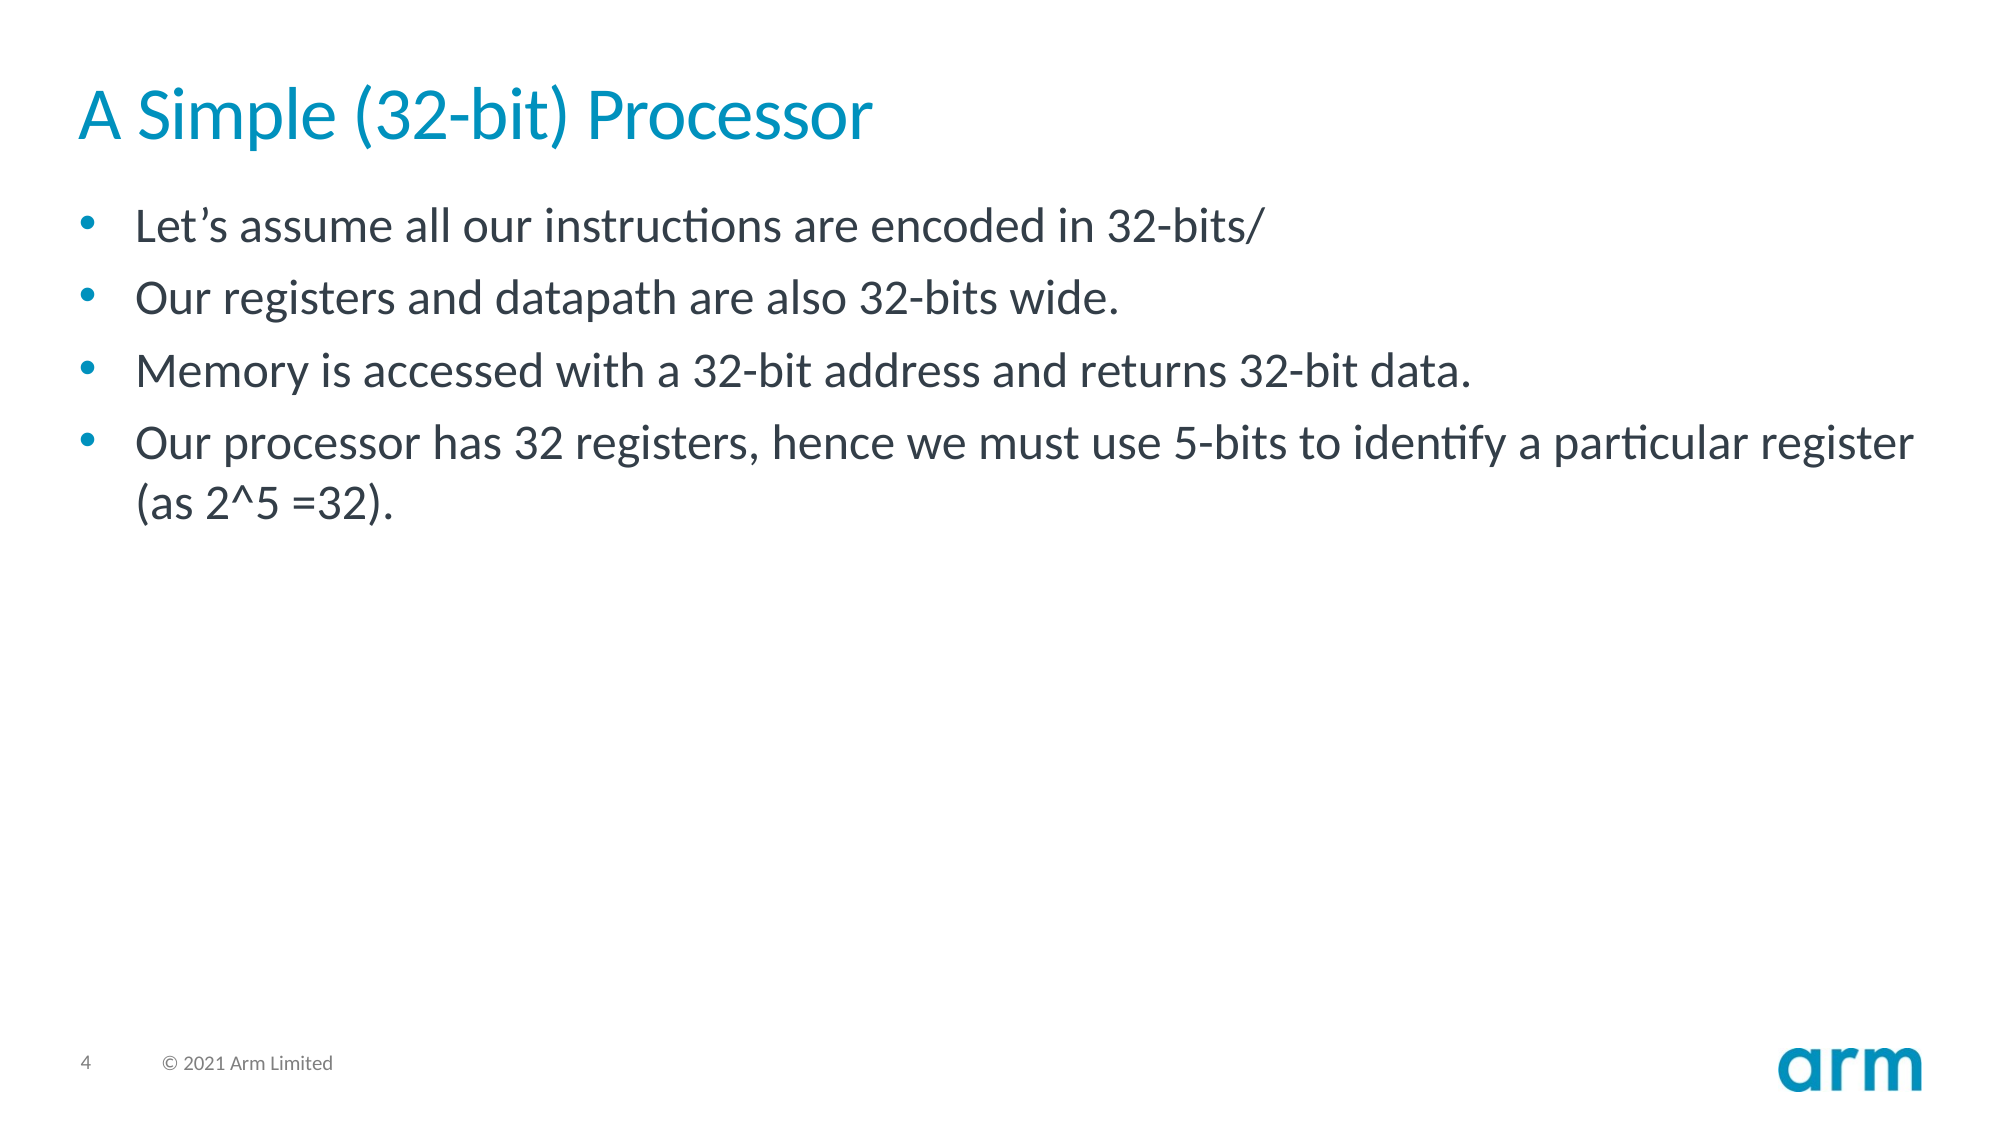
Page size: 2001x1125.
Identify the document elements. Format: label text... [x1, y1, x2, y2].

picture [1778, 1072, 1794, 1092]
list Let’s assume all our instructions are encoded in 32-bits/ Our registers and datapath are also 32-bits wide. Memory is accessed with a 32-bit address and returns 32-bit data. Our processor has 32 registers, hence we must use 5-bits to identify a particular register (as 2^5 =32). [78, 192, 1922, 1004]
picture [1778, 1048, 1794, 1067]
picture [1803, 1048, 1922, 1092]
picture [1889, 1048, 1903, 1053]
picture [1788, 1056, 1812, 1083]
picture [1911, 1048, 1922, 1062]
title A Simple (32-bit) Processor [78, 78, 1922, 186]
